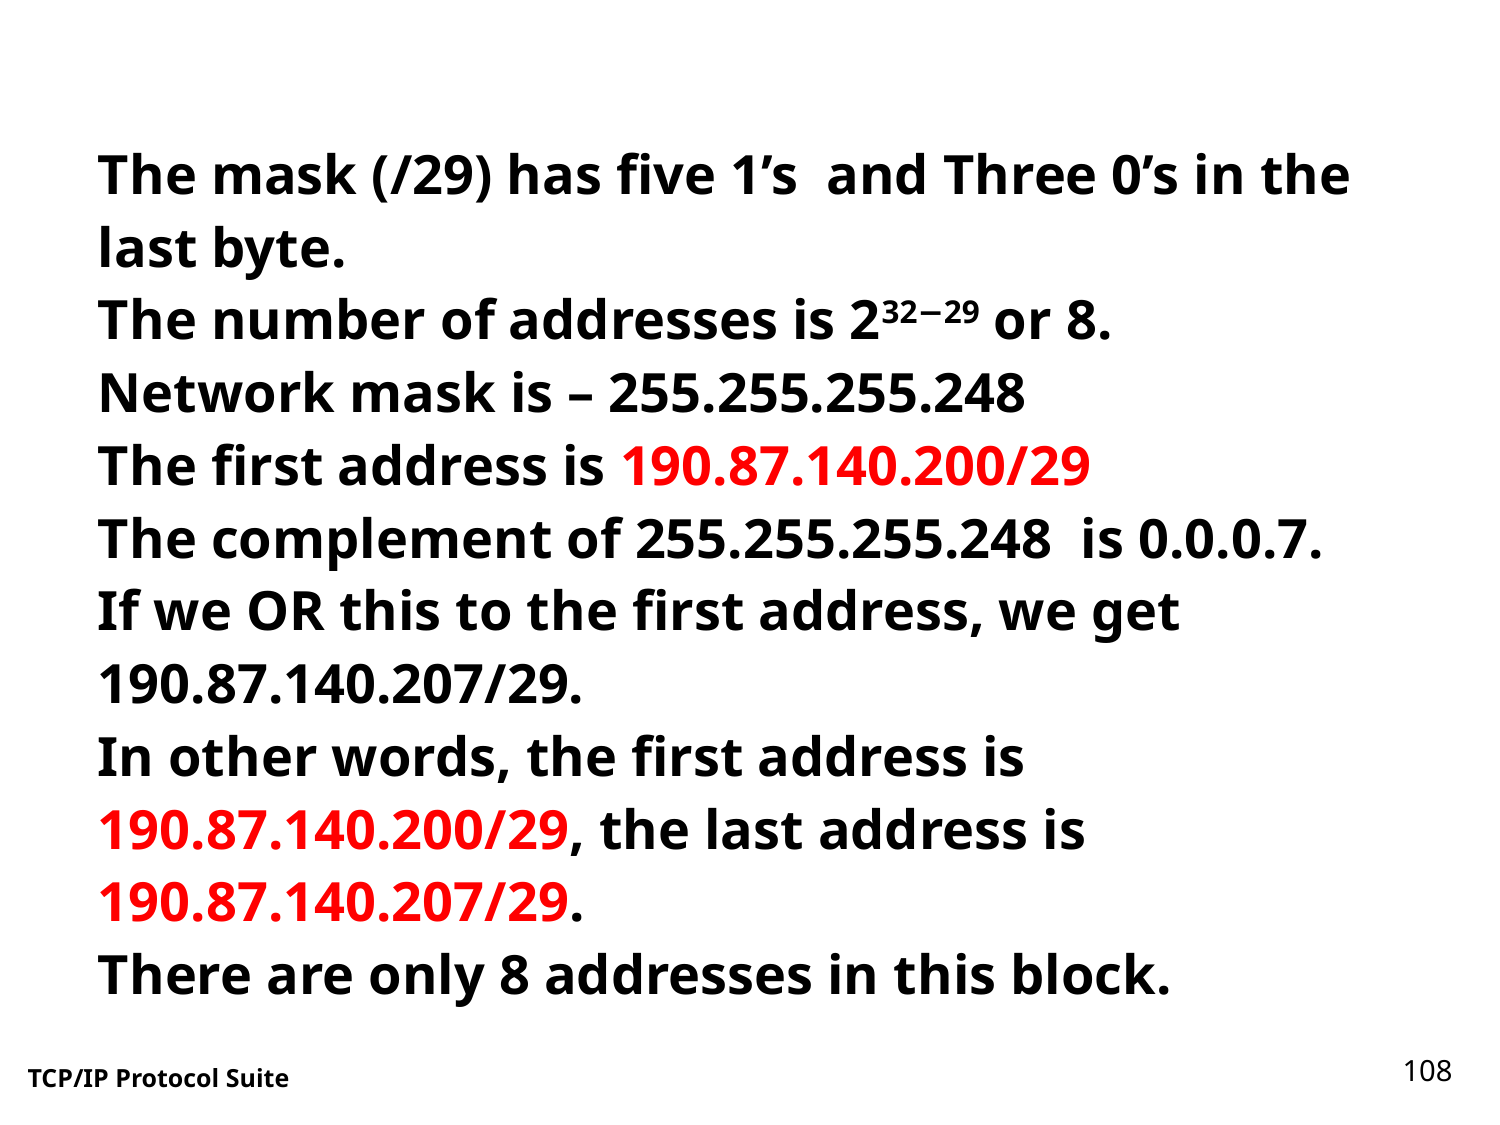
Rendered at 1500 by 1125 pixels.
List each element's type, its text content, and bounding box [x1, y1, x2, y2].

slide_number 108 [1155, 1024, 1468, 1100]
text_box The mask (/29) has five 1’s and Three 0’s in the last byte. The number of addresses is 232−29 or 8. Network mask is – 255.255.255.248 The first address is 190.87.140.200/29 The complement of 255.255.255.248 is 0.0.0.7. If we OR this to the first address, we get 190.87.140.207/29. In other words, the first address is 190.87.140.200/29, the last address is 190.87.140.207/29. There are only 8 addresses in this block. [83, 124, 1417, 1013]
footer TCP/IP Protocol Suite [12, 1025, 488, 1100]
